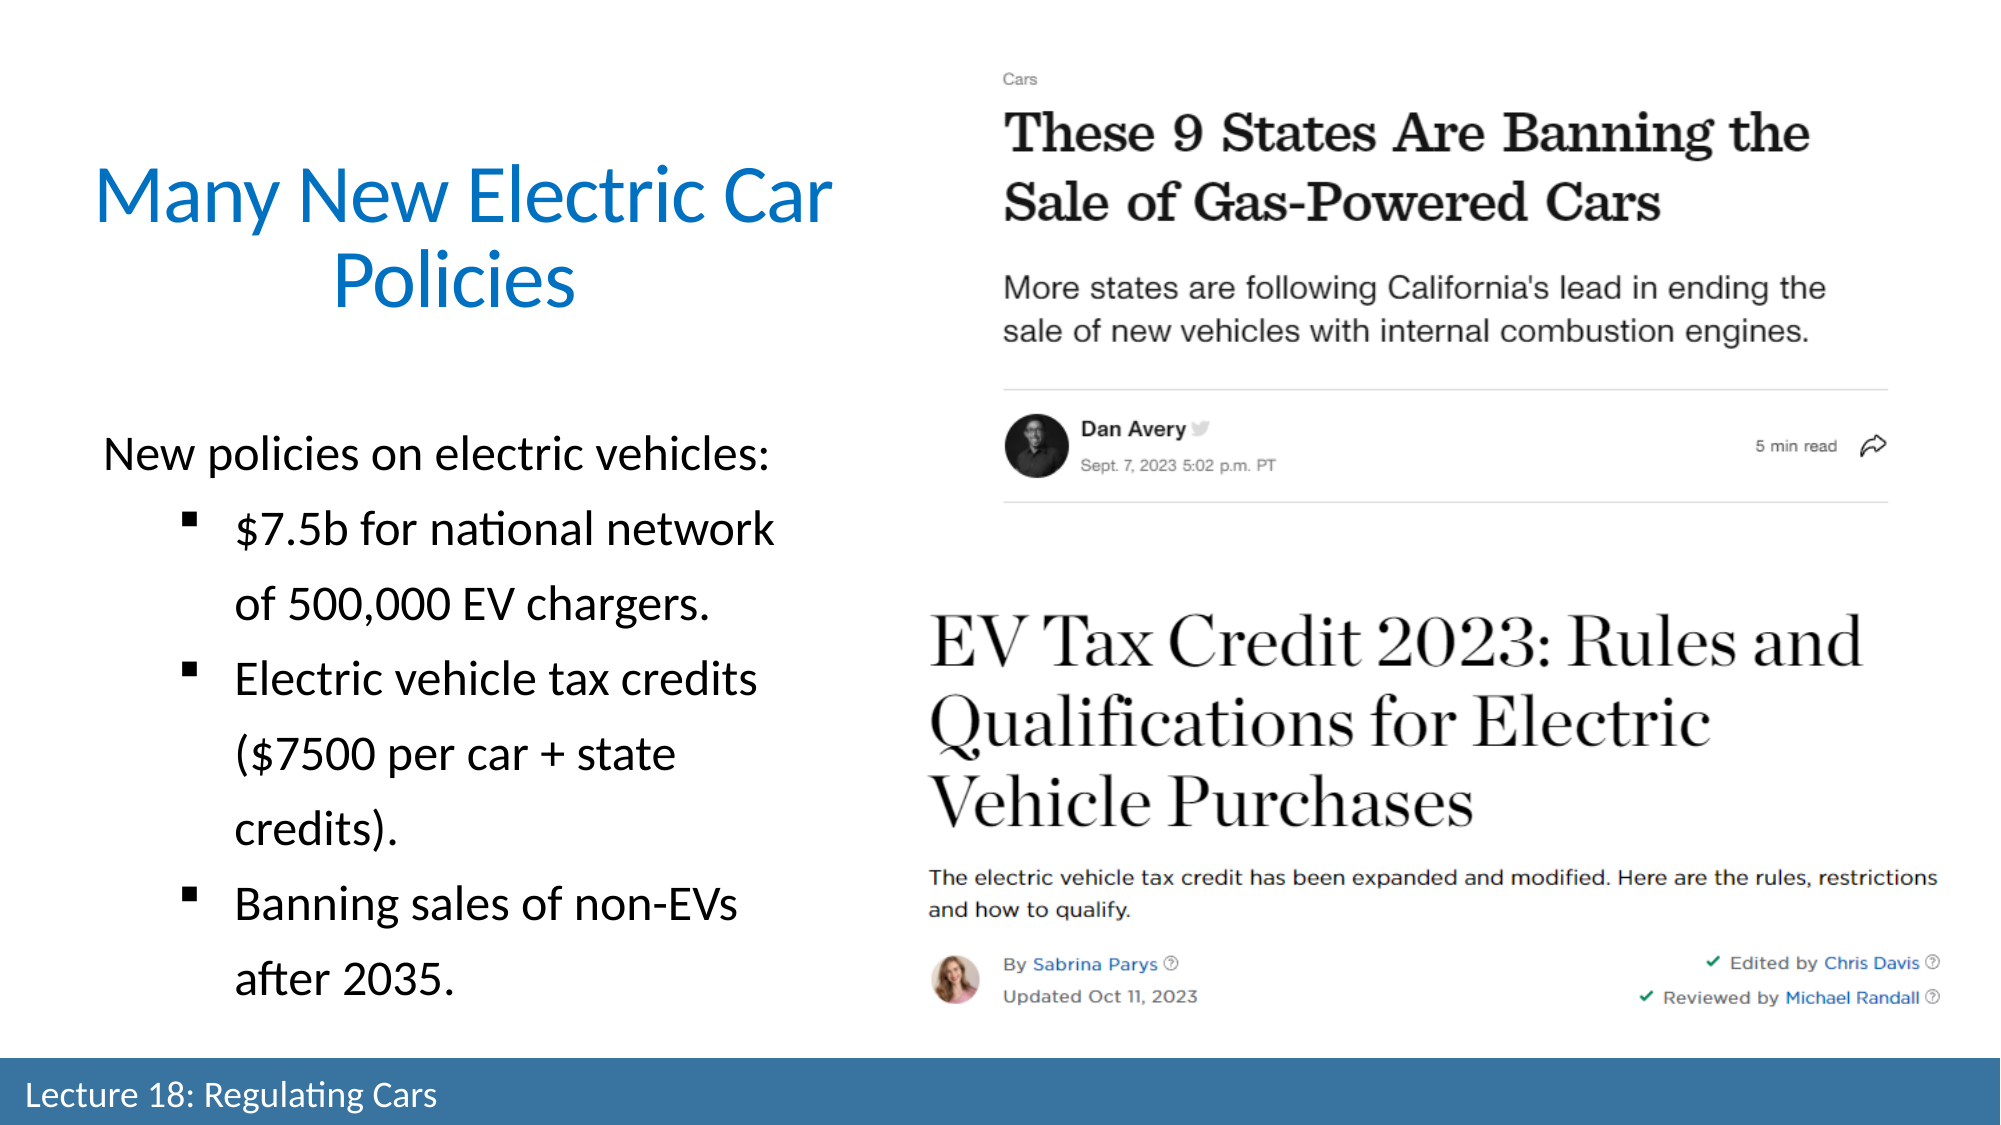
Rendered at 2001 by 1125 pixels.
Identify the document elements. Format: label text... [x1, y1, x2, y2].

picture [969, 46, 1912, 518]
text_box Many New Electric Car Policies [68, 138, 859, 333]
text_box New policies on electric vehicles: $7.5b for national network of 500,000 EV chargers. Electric vehicle tax credits ($7500 per car + state credits). Banning sales of non-EVs after 2035. [88, 398, 839, 1125]
picture [925, 607, 1956, 1012]
